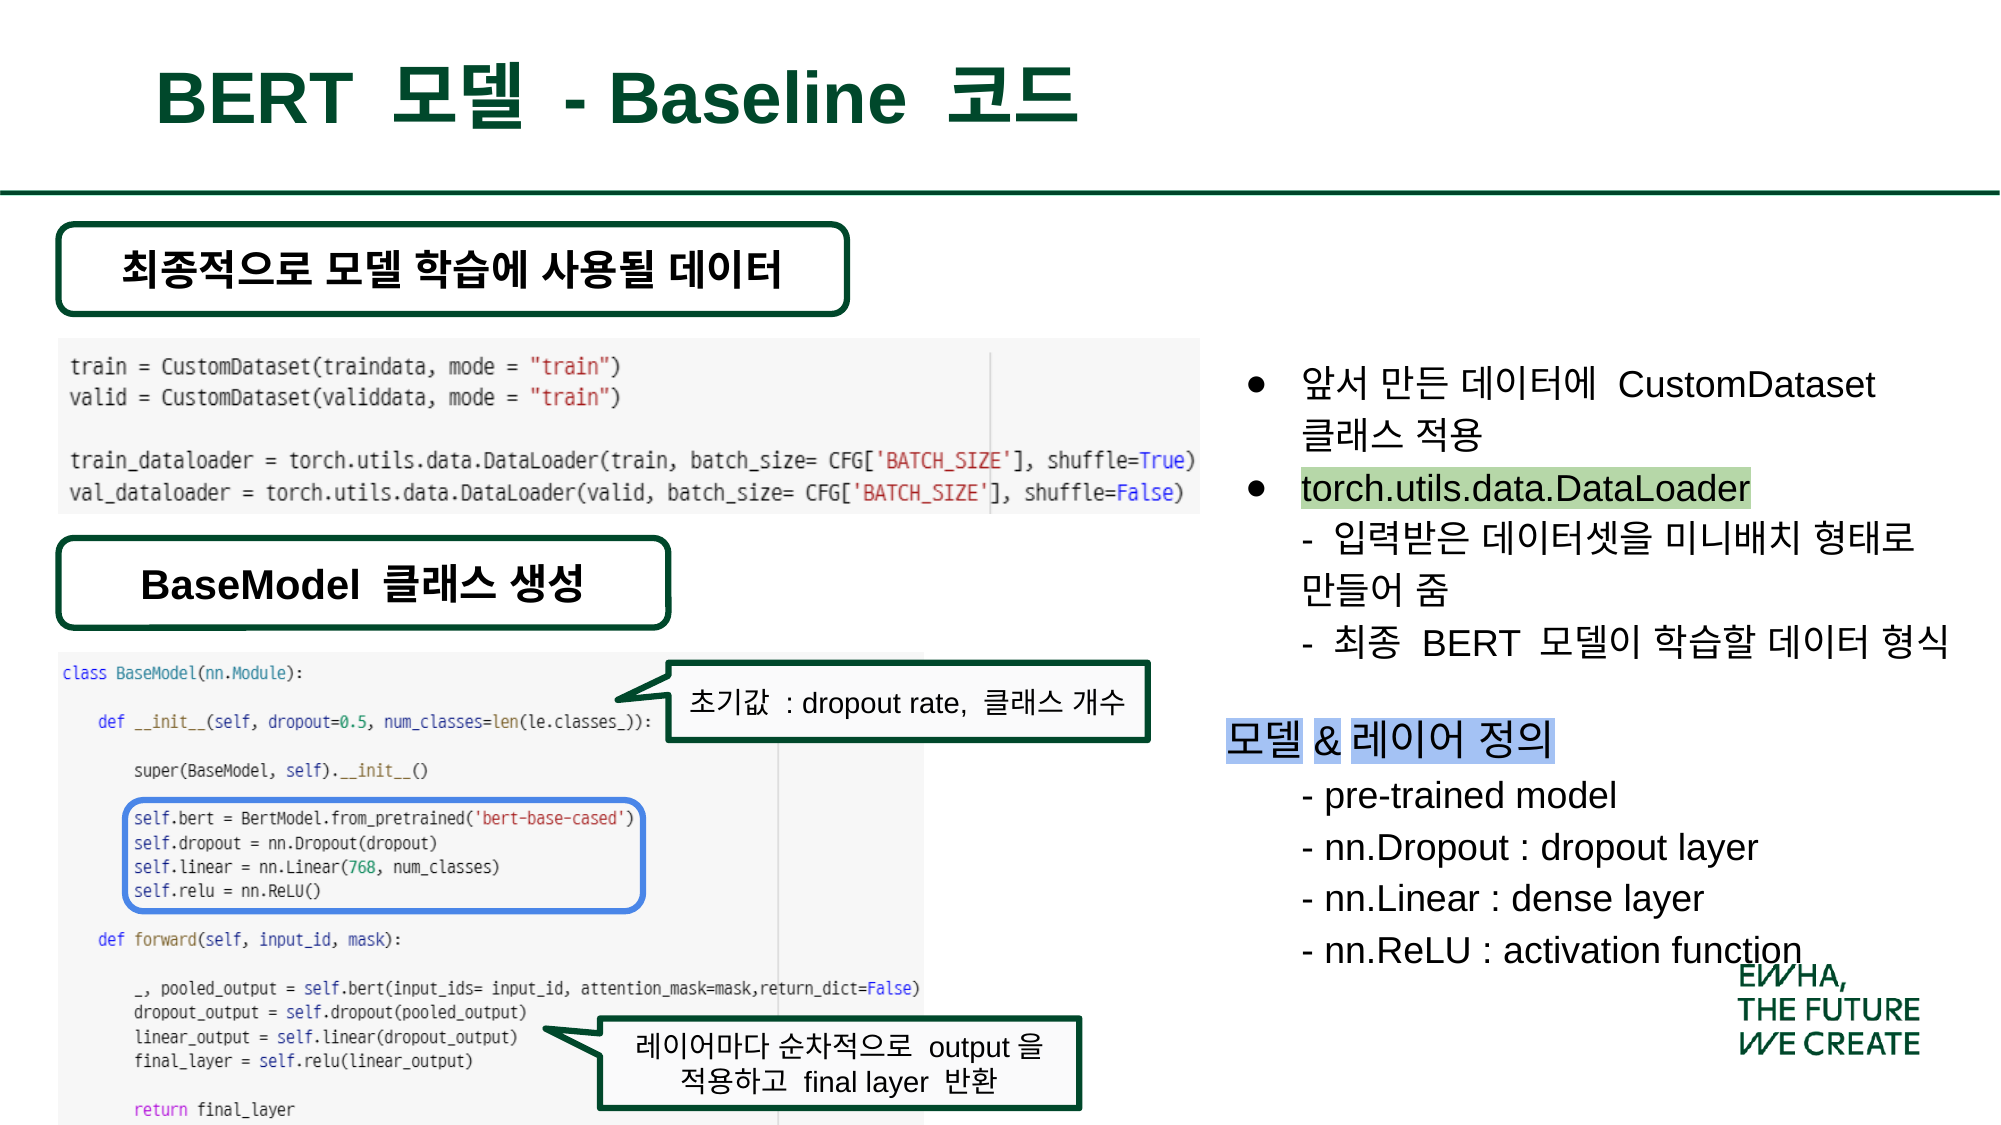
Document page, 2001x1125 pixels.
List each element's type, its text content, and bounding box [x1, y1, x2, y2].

text_box 초기값 : dropout rate, 클래스 개수 [928, 662, 1148, 741]
title BERT 모델 - Baseline 코드 [140, 32, 1792, 167]
text_box 최종적으로 모델 학습에 사용될 데이터 [58, 224, 847, 314]
text_box 모델&레이어 정의 - pre-trained model - nn.Dropout : dropout layer - nn.Linear : dense layer - nn.ReLU : activation function [1211, 691, 1893, 986]
text_box BaseModel 클래스 생성 [58, 537, 669, 628]
text_box 레이어마다 순차적으로 output을 적용하고 final layer 반환 [928, 1018, 1080, 1109]
text_box 앞서 만든 데이터에 CustomDataset 클래스 적용 torch.utils.data.DataLoader - 입력받은 데이터셋을 미니배치 형태로 만들어 줌 - 최종 BERT 모델이 학습할 데이터 형식 [1211, 338, 2000, 679]
picture [0, 0, 2000, 1125]
